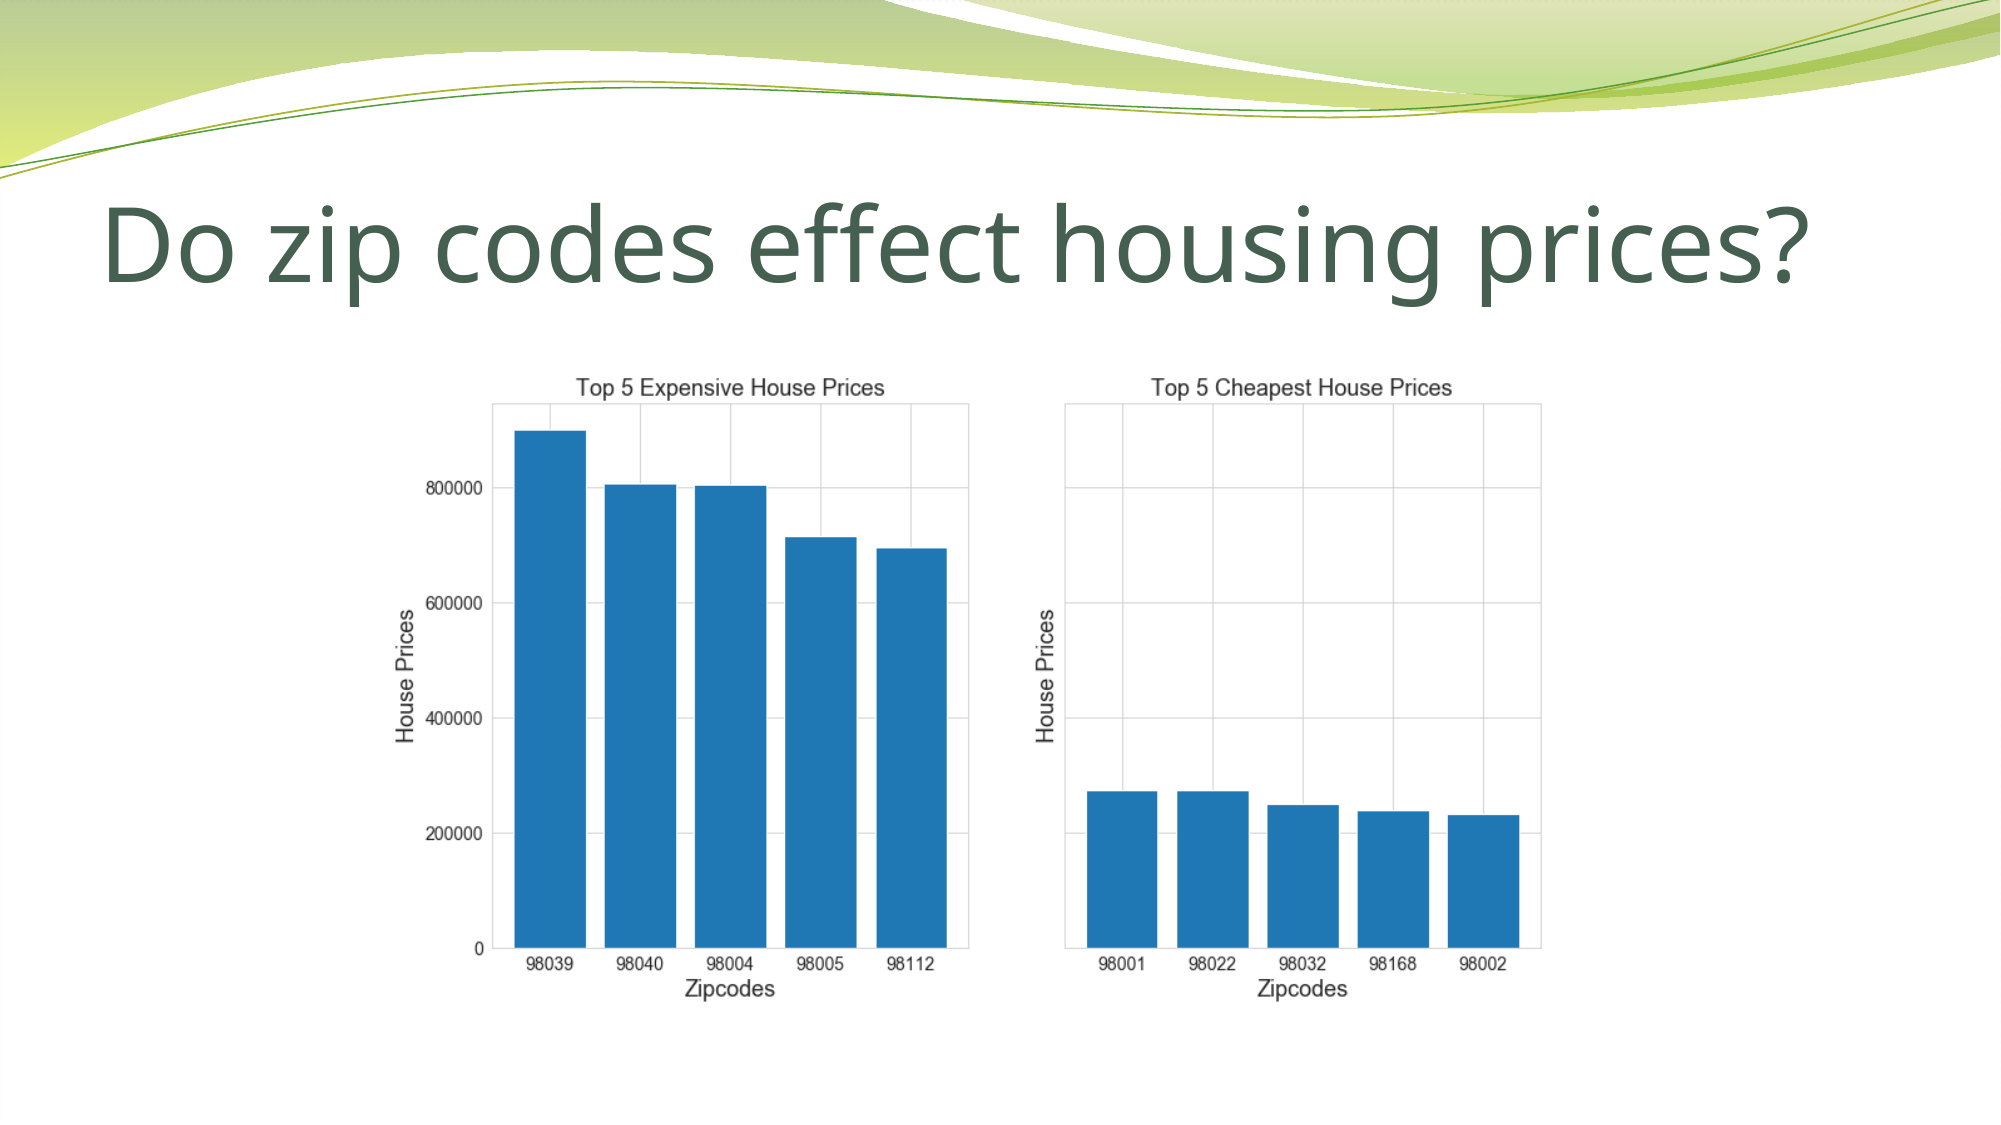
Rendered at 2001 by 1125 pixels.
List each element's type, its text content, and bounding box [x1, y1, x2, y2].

title Do zip codes effect housing prices? [99, 115, 1900, 303]
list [323, 317, 1676, 1038]
